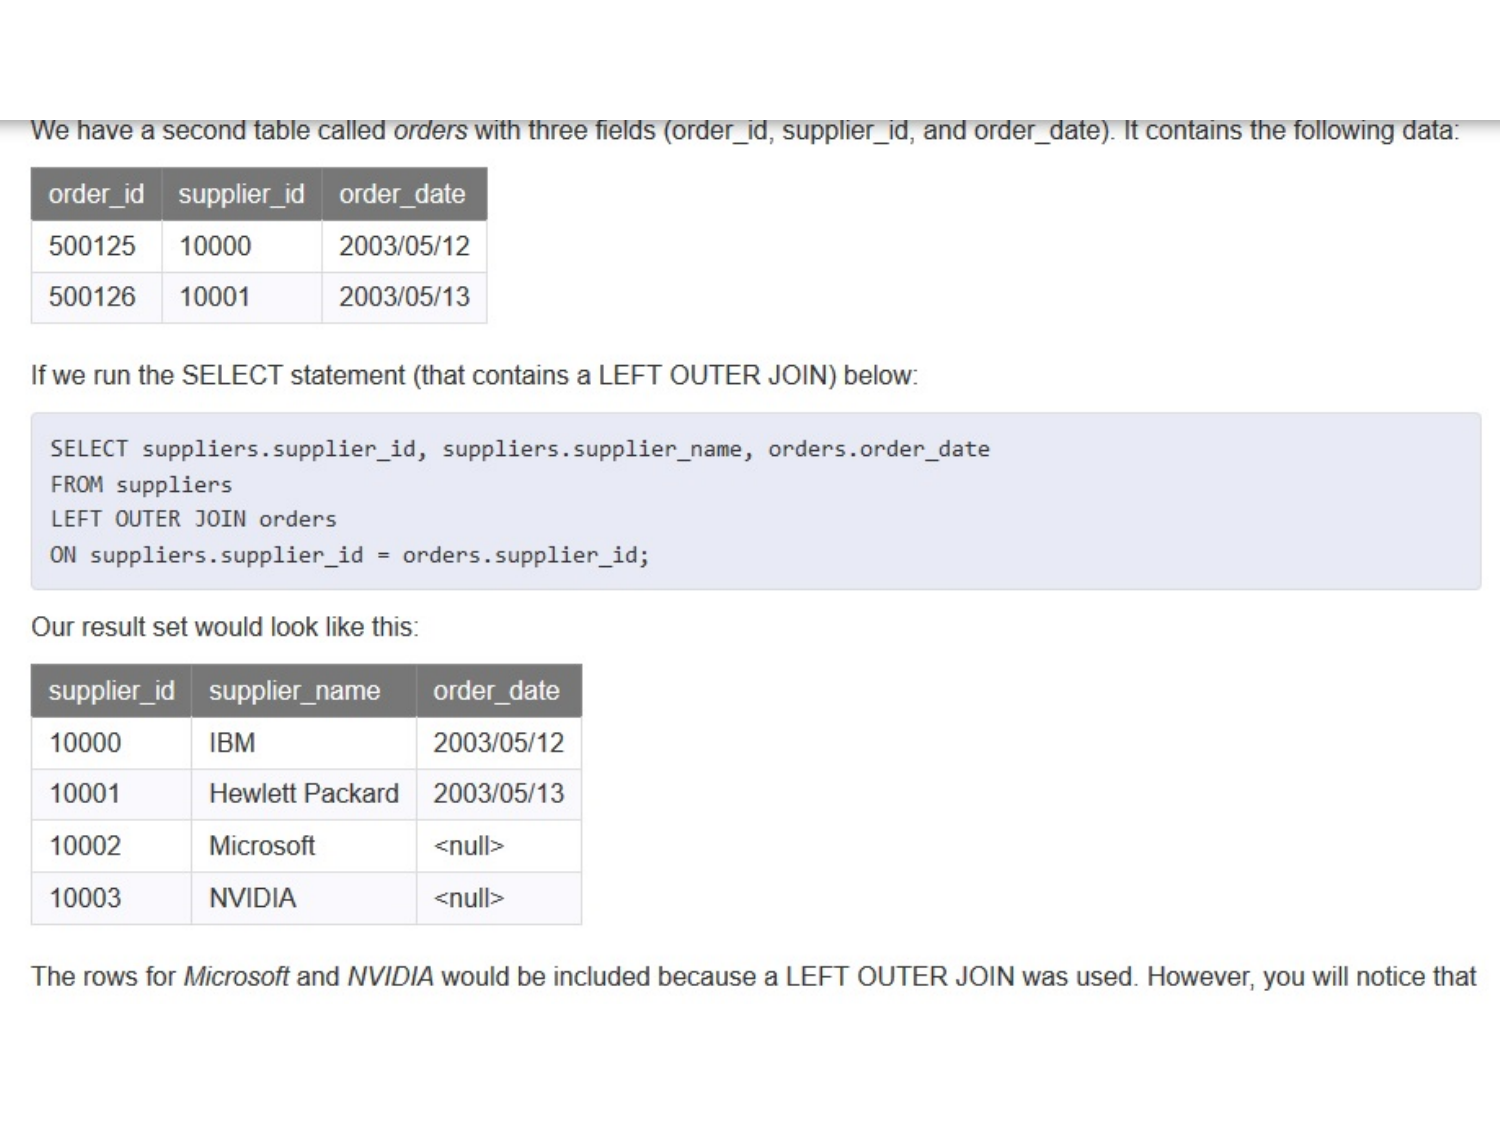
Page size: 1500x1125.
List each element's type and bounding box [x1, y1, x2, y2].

picture [0, 120, 1500, 1005]
